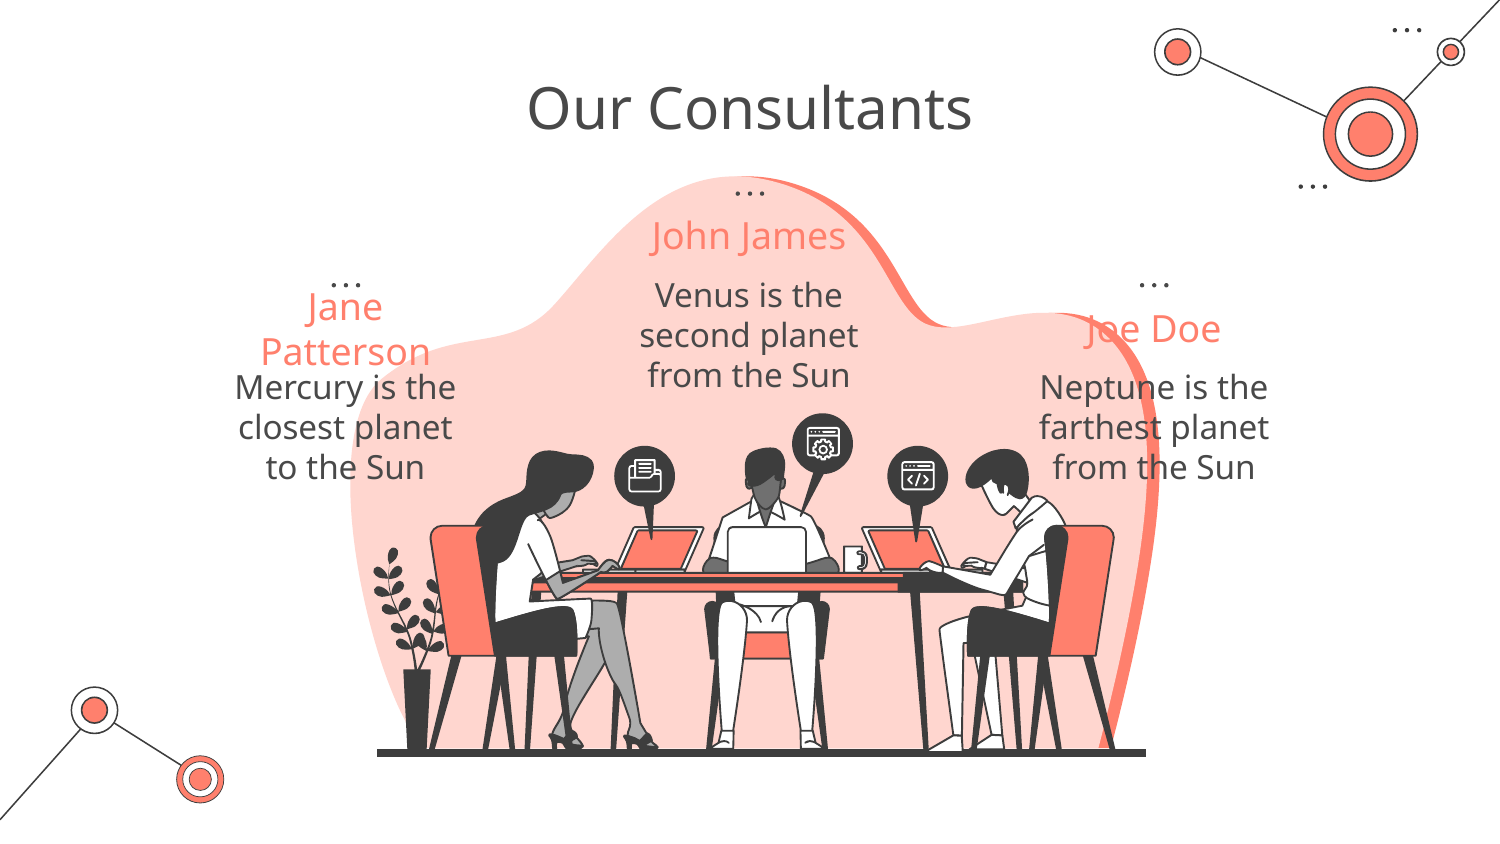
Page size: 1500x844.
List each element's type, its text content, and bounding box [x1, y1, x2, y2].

subtitle Mercury is the closest planet to the Sun [211, 351, 324, 495]
subtitle Neptune is the farthest planet from the Sun [1176, 351, 1289, 495]
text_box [901, 460, 935, 491]
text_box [735, 191, 765, 197]
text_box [628, 458, 662, 493]
subtitle Jane Patterson [211, 298, 324, 351]
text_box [1139, 282, 1169, 288]
subtitle Joe Doe [1176, 298, 1289, 351]
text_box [324, 176, 1176, 758]
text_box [806, 426, 841, 461]
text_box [331, 282, 361, 288]
title Our Consultants [362, 56, 1138, 151]
